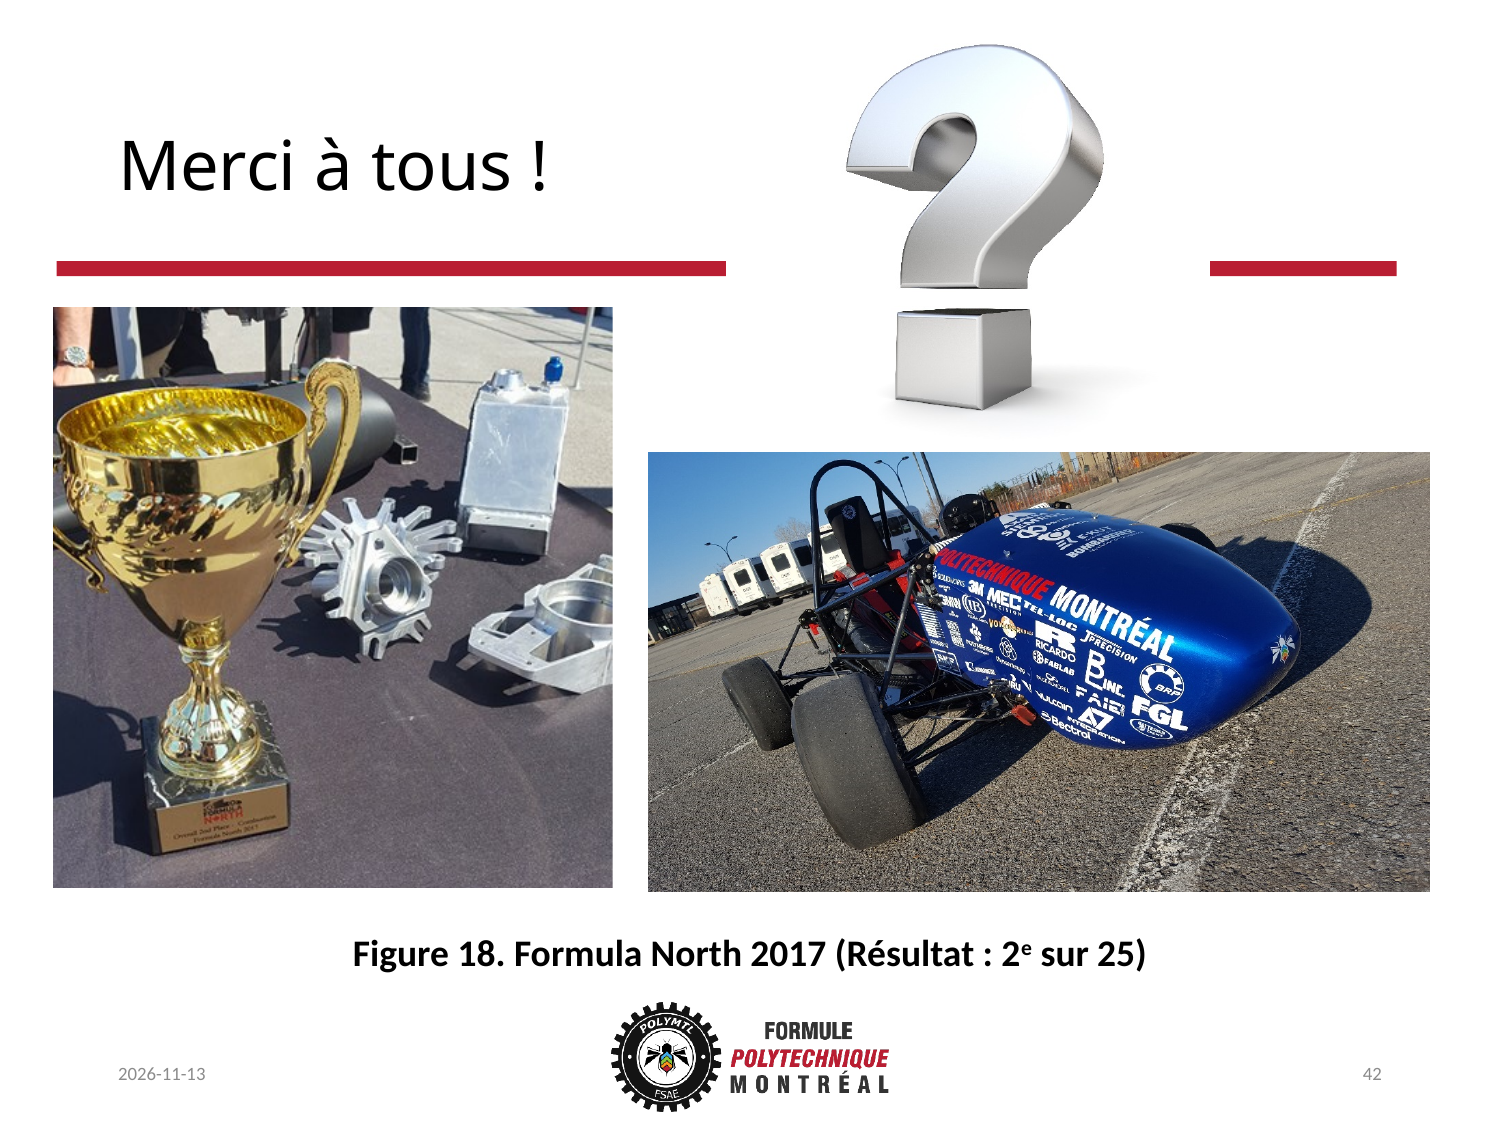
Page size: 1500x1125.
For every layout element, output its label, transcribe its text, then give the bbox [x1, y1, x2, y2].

title Merci à tous ! [103, 59, 726, 278]
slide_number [103, 1042, 441, 1103]
picture [53, 307, 613, 888]
text_box Figure 18. Formula North 2017 (Résultat : 2e sur 25) [234, 922, 1266, 977]
slide_number 42 [1059, 1042, 1397, 1103]
picture [726, 0, 1210, 443]
picture [611, 1002, 889, 1112]
picture [648, 452, 1430, 892]
title Merci à tous ! [1210, 59, 1397, 278]
